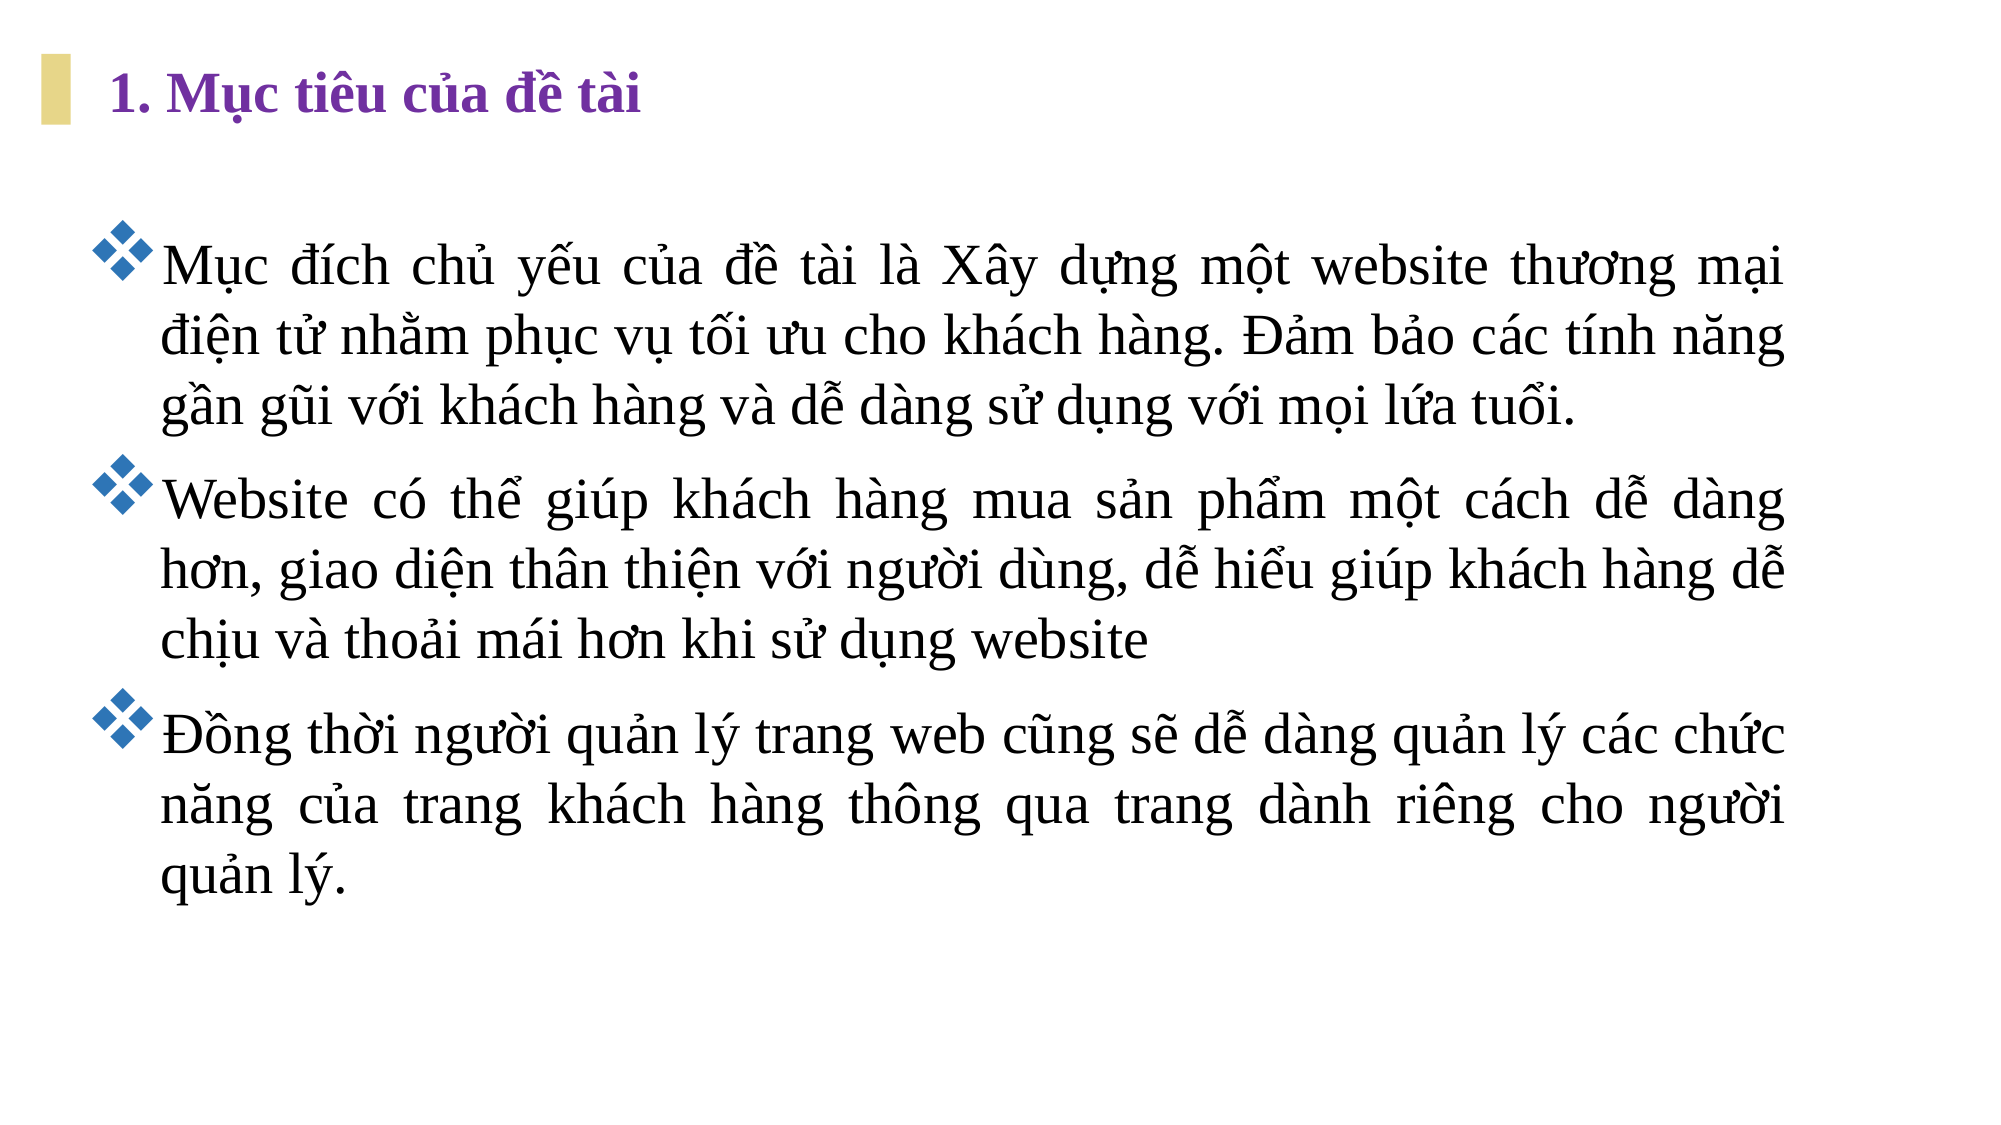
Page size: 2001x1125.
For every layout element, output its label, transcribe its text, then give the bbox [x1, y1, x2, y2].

text_box Mục đích chủ yếu của đề tài là Xây dựng một website thương mại điện tử nhằm phục vụ tối ưu cho khách hàng. Đảm bảo các tính năng gần gũi với khách hàng và dễ dàng sử dụng với mọi lứa tuổi. Website có thể giúp khách hàng mua sản phẩm một cách dễ dàng hơn, giao diện thân thiện với người dùng, dễ hiểu giúp khách hàng dễ chịu và thoải mái hơn khi sử dụng website Đồng thời người quản lý trang web cũng sẽ dễ dàng quản lý các chức năng của trang khách hàng thông qua trang dành riêng cho người quản lý. [70, 219, 1801, 996]
text_box [40, 53, 72, 126]
text_box 1. Mục tiêu của đề tài [93, 46, 951, 132]
